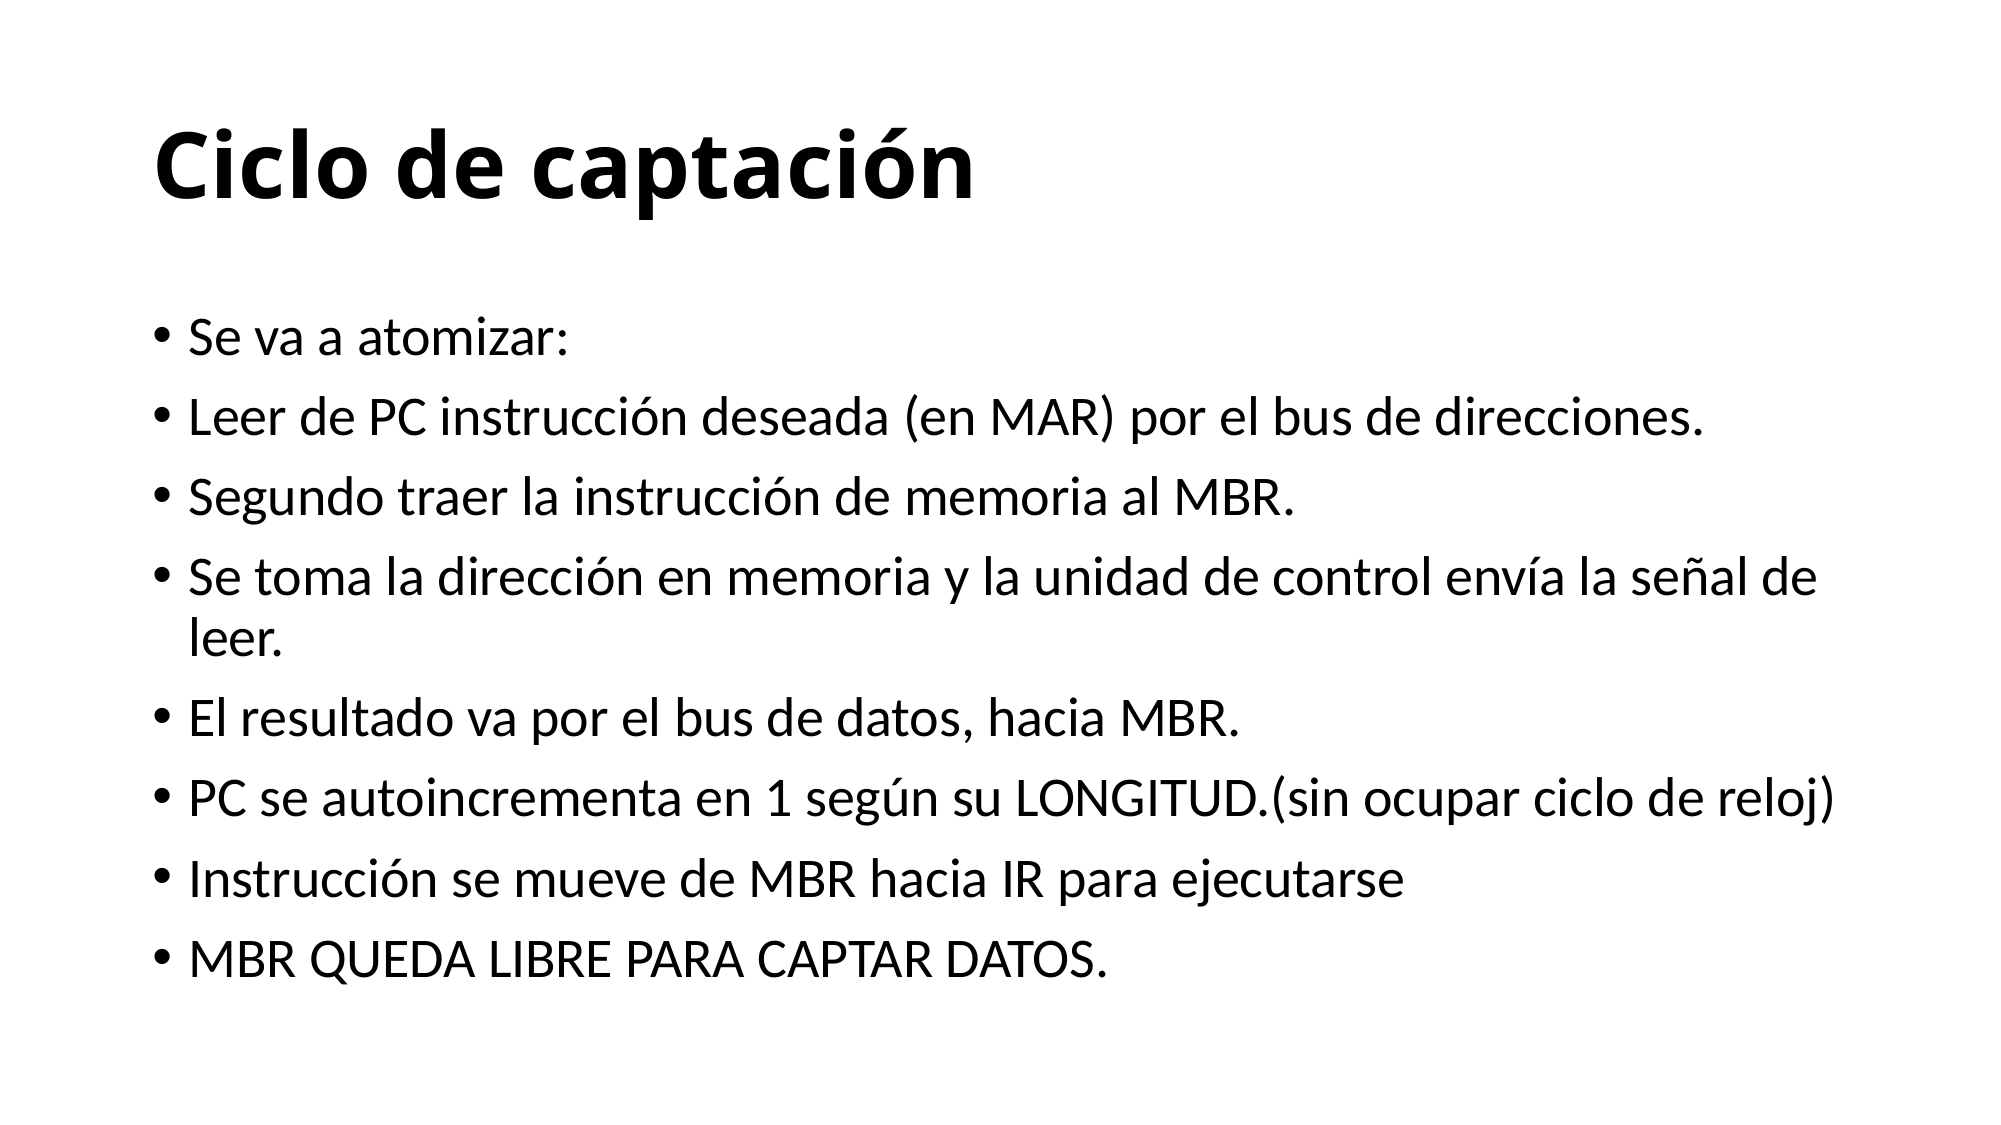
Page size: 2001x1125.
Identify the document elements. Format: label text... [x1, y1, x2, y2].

list Se va a atomizar: Leer de PC instrucción deseada (en MAR) por el bus de direcciones. Segundo traer la instrucción de memoria al MBR. Se toma la dirección en memoria y la unidad de control envía la señal de leer. El resultado va por el bus de datos, hacia MBR. PC se autoincrementa en 1 según su LONGITUD.(sin ocupar ciclo de reloj) Instrucción se mueve de MBR hacia IR para ejecutarse MBR QUEDA LIBRE PARA CAPTAR DATOS. [137, 299, 1863, 1050]
title Ciclo de captación [137, 59, 1863, 278]
